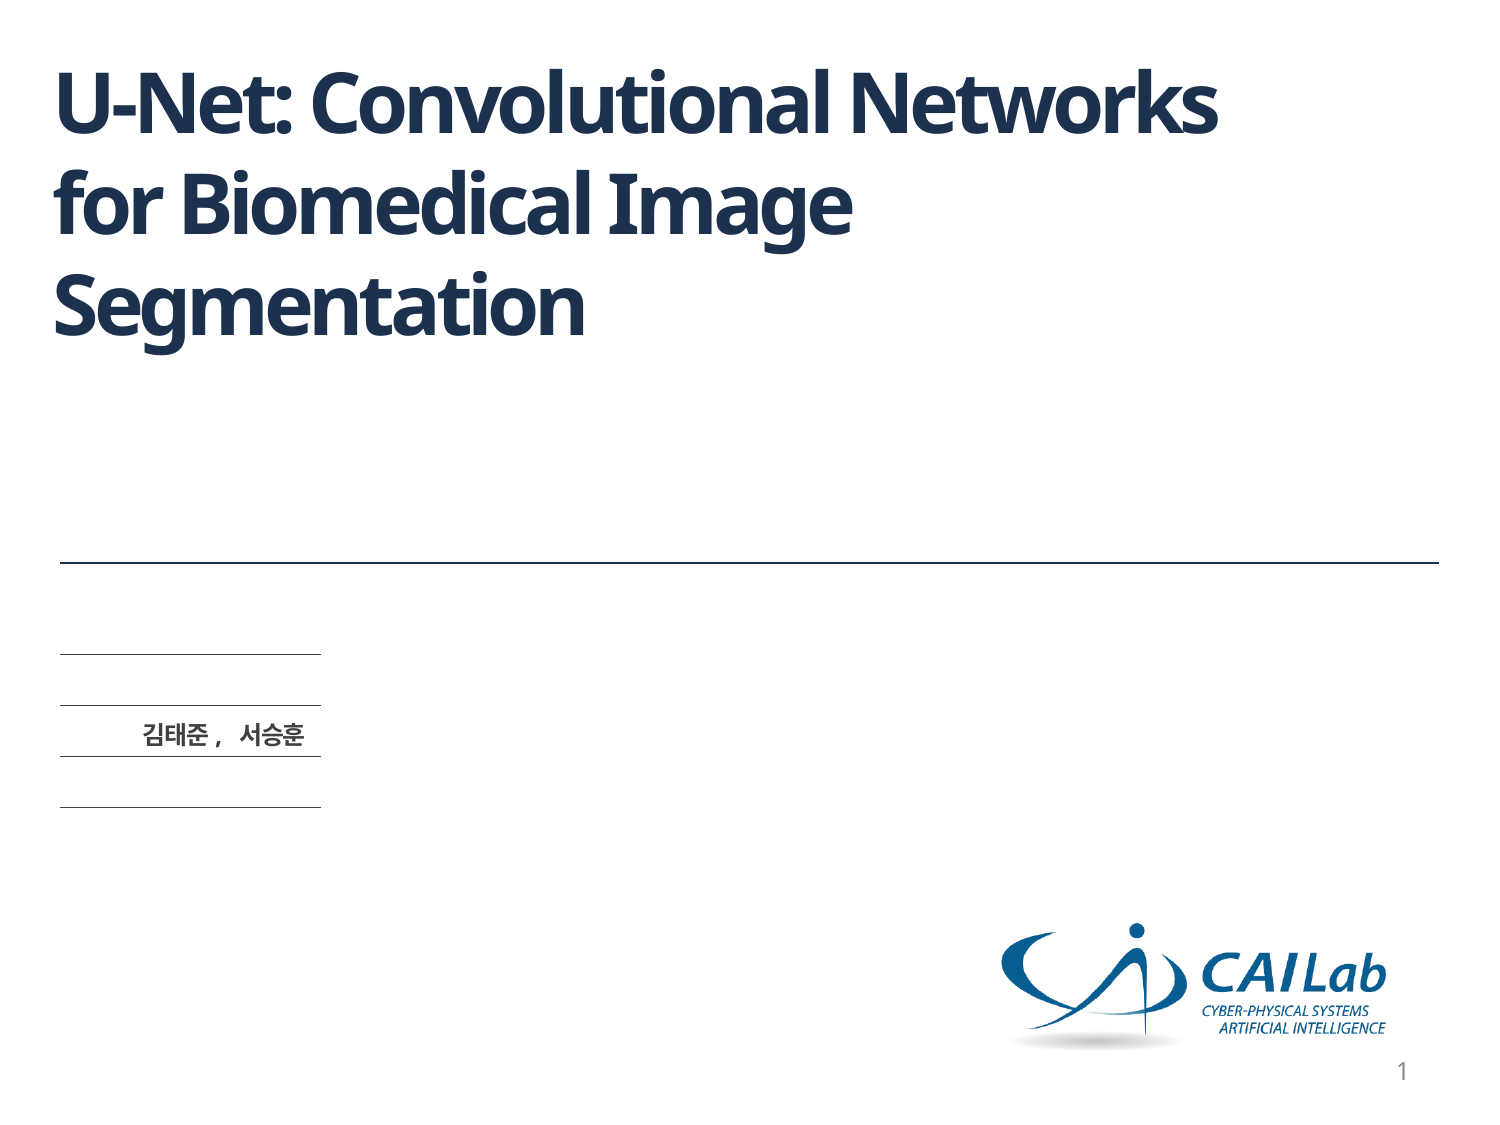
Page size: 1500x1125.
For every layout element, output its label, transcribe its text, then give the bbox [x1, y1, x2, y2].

subtitle 김태준, 서승훈 [42, 647, 322, 936]
title U-Net: Convolutional Networks for Biomedical Image Segmentation [37, 41, 1313, 365]
picture [941, 863, 1457, 1114]
